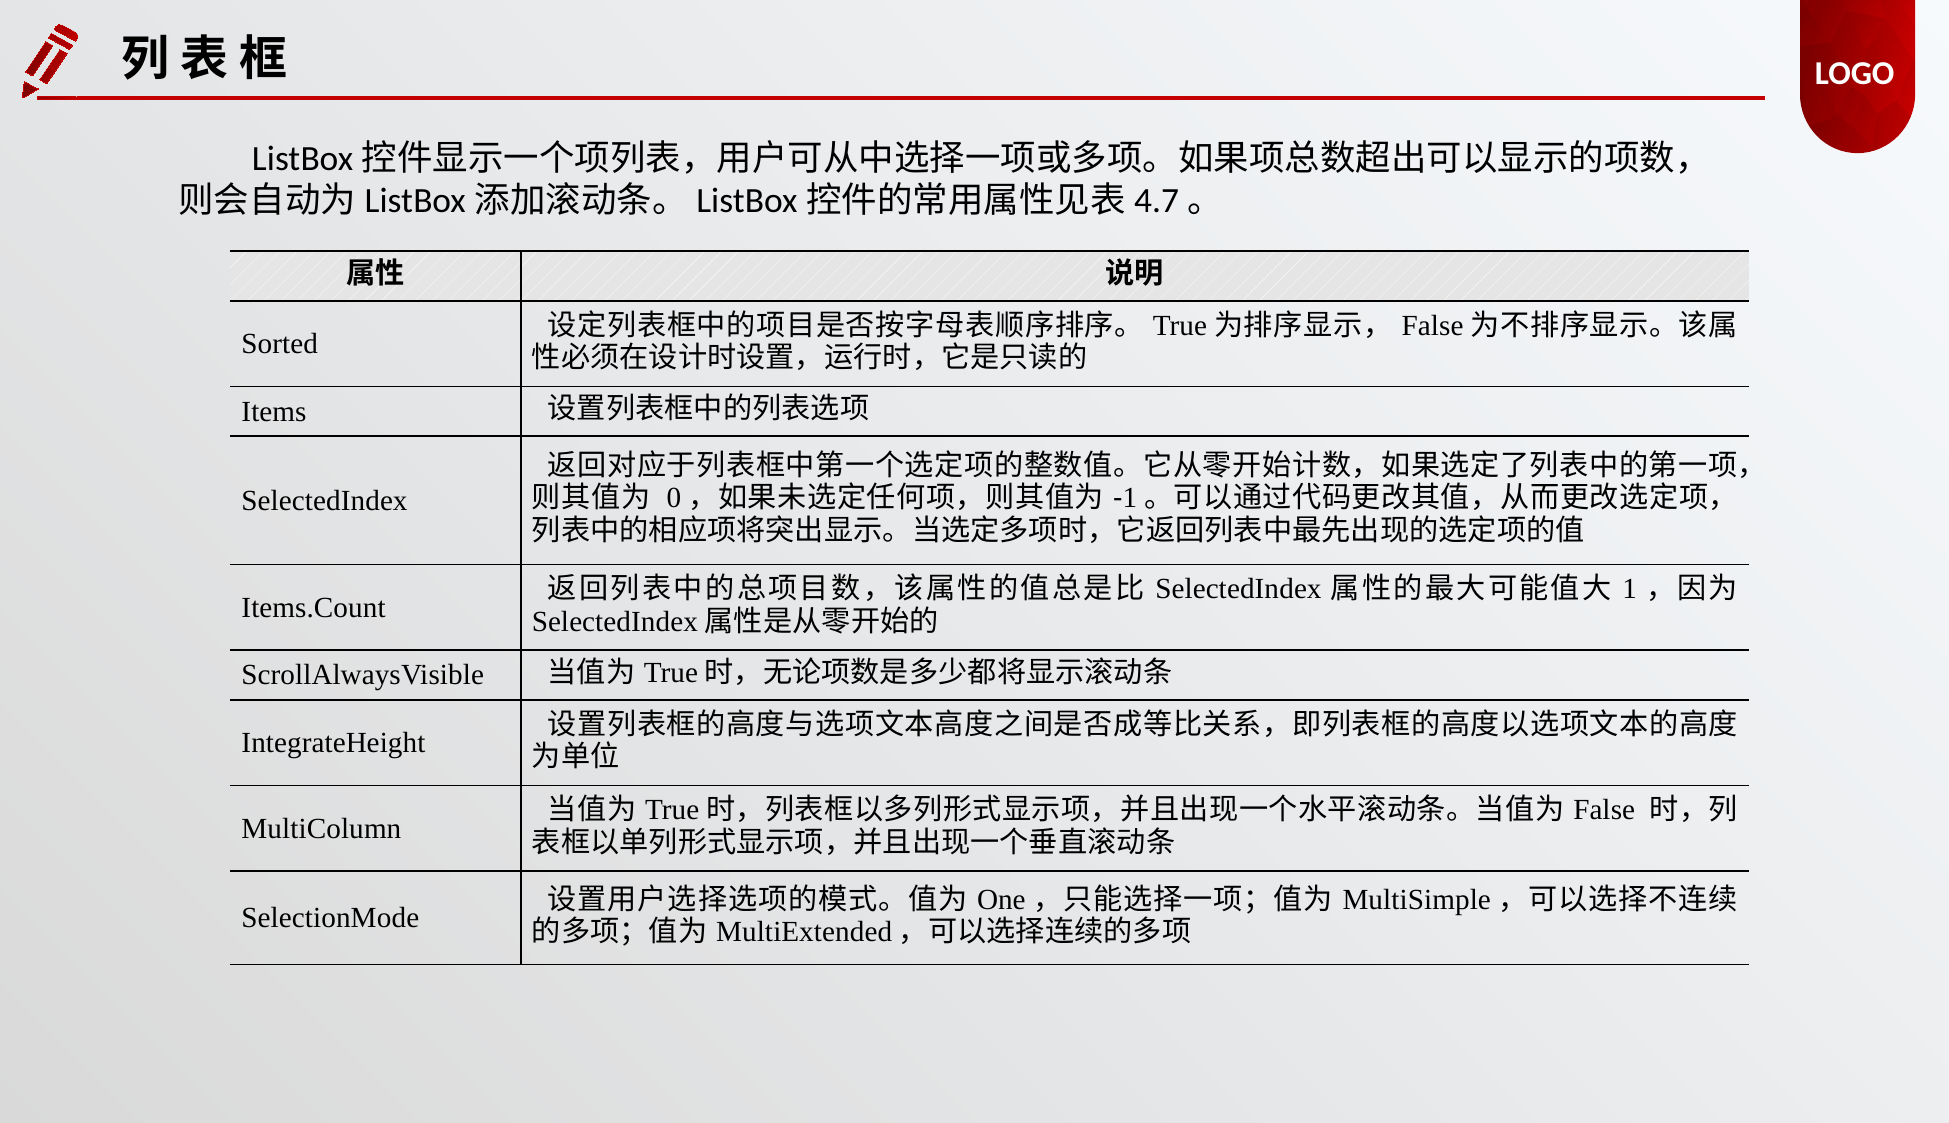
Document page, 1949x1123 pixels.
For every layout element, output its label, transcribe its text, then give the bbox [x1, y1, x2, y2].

table_cell 当值为True时，列表框以多列形式显示项，并且出现一个水平滚动条。当值为False 时，列表框以单列形式显示项，并且出现一个垂直滚动条 [522, 786, 1749, 870]
table_cell Sorted [230, 302, 520, 386]
text_box ListBox控件显示一个项列表，用户可从中选择一项或多项。如果项总数超出可以显示的项数，则会自动为ListBox添加滚动条。ListBox控件的常用属性见表4.7。 [163, 127, 1717, 228]
table_cell 设置用户选择选项的模式。值为One，只能选择一项；值为MultiSimple，可以选择不连续的多项；值为MultiExtended，可以选择连续的多项 [522, 872, 1749, 964]
picture [1800, 0, 1916, 154]
table_cell 设置列表框的高度与选项文本高度之间是否成等比关系，即列表框的高度以选项文本的高度为单位 [522, 701, 1749, 785]
table_cell SelectedIndex [230, 437, 520, 564]
table_header 属性 [230, 252, 520, 300]
picture [40, 50, 67, 83]
table_header 说明 [522, 252, 1749, 300]
table_cell ScrollAlwaysVisible [230, 651, 520, 699]
picture [54, 24, 78, 41]
picture [22, 82, 37, 97]
table_cell 设定列表框中的项目是否按字母表顺序排序。True为排序显示，False为不排序显示。该属性必须在设计时设置，运行时，它是只读的 [522, 302, 1749, 386]
table_cell MultiColumn [230, 786, 520, 870]
table_cell Items [230, 387, 520, 435]
text_box 列 表 框 [101, 17, 599, 95]
table_cell 当值为True时，无论项数是多少都将显示滚动条 [522, 651, 1749, 699]
table_cell 返回列表中的总项目数，该属性的值总是比SelectedIndex属性的最大可能值大1，因为 SelectedIndex属性是从零开始的 [522, 565, 1749, 649]
table_cell IntegrateHeight [230, 701, 520, 785]
table_cell Items.Count [230, 565, 520, 649]
picture [26, 42, 52, 75]
table_cell 返回对应于列表框中第一个选定项的整数值。它从零开始计数，如果选定了列表中的第一项，则其值为 0，如果未选定任何项，则其值为-1。可以通过代码更改其值，从而更改选定项，列表中的相应项将突出显示。当选定多项时，它返回列表中最先出现的选定项的值 [522, 437, 1749, 564]
table_cell SelectionMode [230, 872, 520, 964]
table_cell 设置列表框中的列表选项 [522, 387, 1749, 435]
picture [48, 33, 73, 49]
